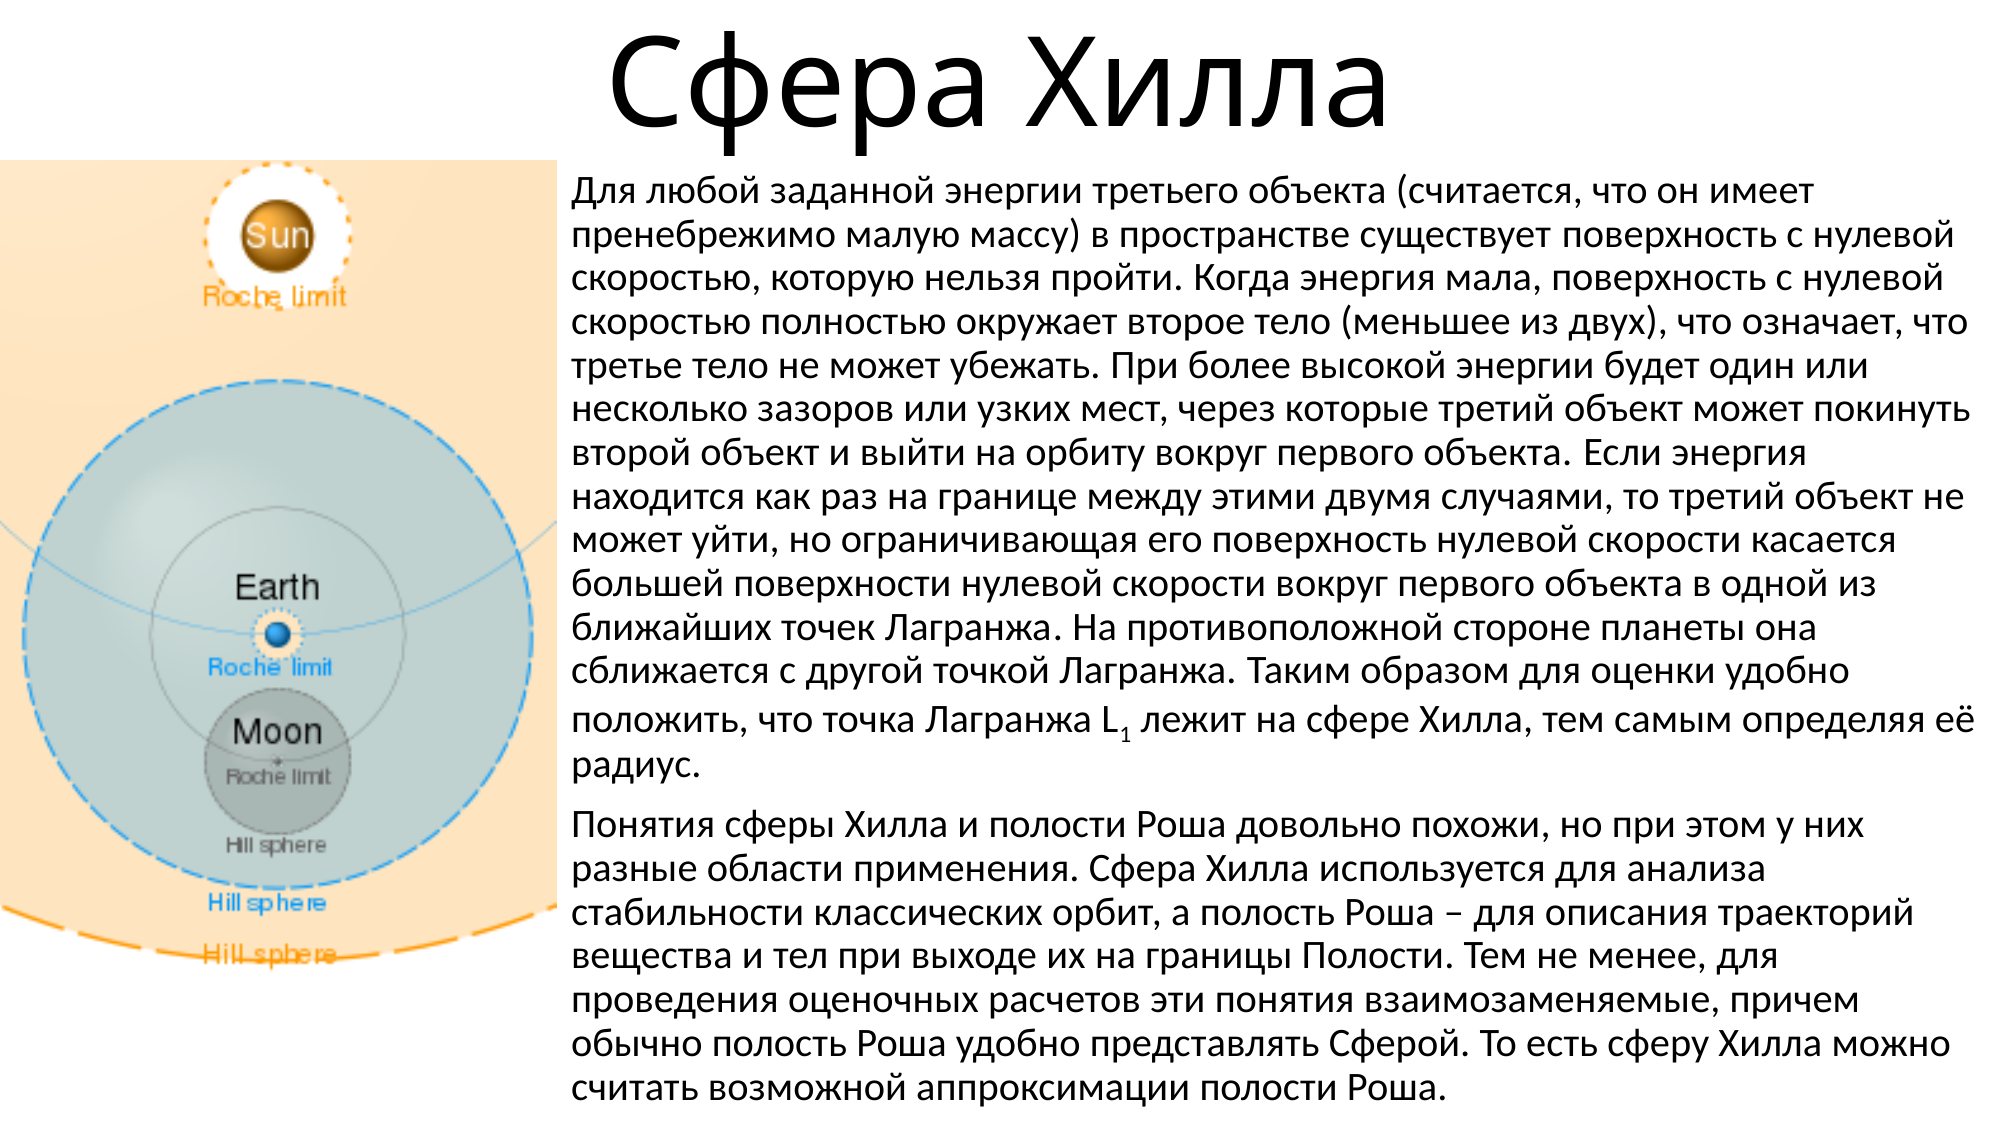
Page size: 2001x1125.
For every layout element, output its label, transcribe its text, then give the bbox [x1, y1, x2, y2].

picture [0, 160, 557, 995]
title Сфера Хилла [0, 0, 2000, 160]
subtitle Для любой заданной энергии третьего объекта (считается, что он имеет пренебрежимо малую массу) в пространстве существует поверхность с нулевой скоростью, которую нельзя пройти. Когда энергия мала, поверхность с нулевой скоростью полностью окружает второе тело (меньшее из двух), что означает, что третье тело не может убежать. При более высокой энергии будет один или несколько зазоров или узких мест, через которые третий объект может покинуть второй объект и выйти на орбиту вокруг первого объекта. Если энергия находится как раз на границе между этими двумя случаями, то третий объект не может уйти, но ограничивающая его поверхность нулевой скорости касается большей поверхности нулевой скорости вокруг первого объекта в одной из ближайших точек Лагранжа. На противоположной стороне планеты она сближается с другой точкой Лагранжа. Таким образом для оценки удобно положить, что точка Лагранжа L1 лежит на сфере Хилла, тем самым определяя её радиус. Понятия сферы Хилла и полости Роша довольно похожи, но при этом у них разные области применения. Сфера Хилла используется для анализа стабильности классических орбит, а полость Роша – для описания траекторий вещества и тел при выходе их на границы Полости. Тем не менее, для проведения оценочных расчетов эти понятия взаимозаменяемые, причем обычно полость Роша удобно представлять Сферой. То есть сферу Хилла можно считать возможной аппроксимации полости Роша. [556, 160, 2000, 1125]
